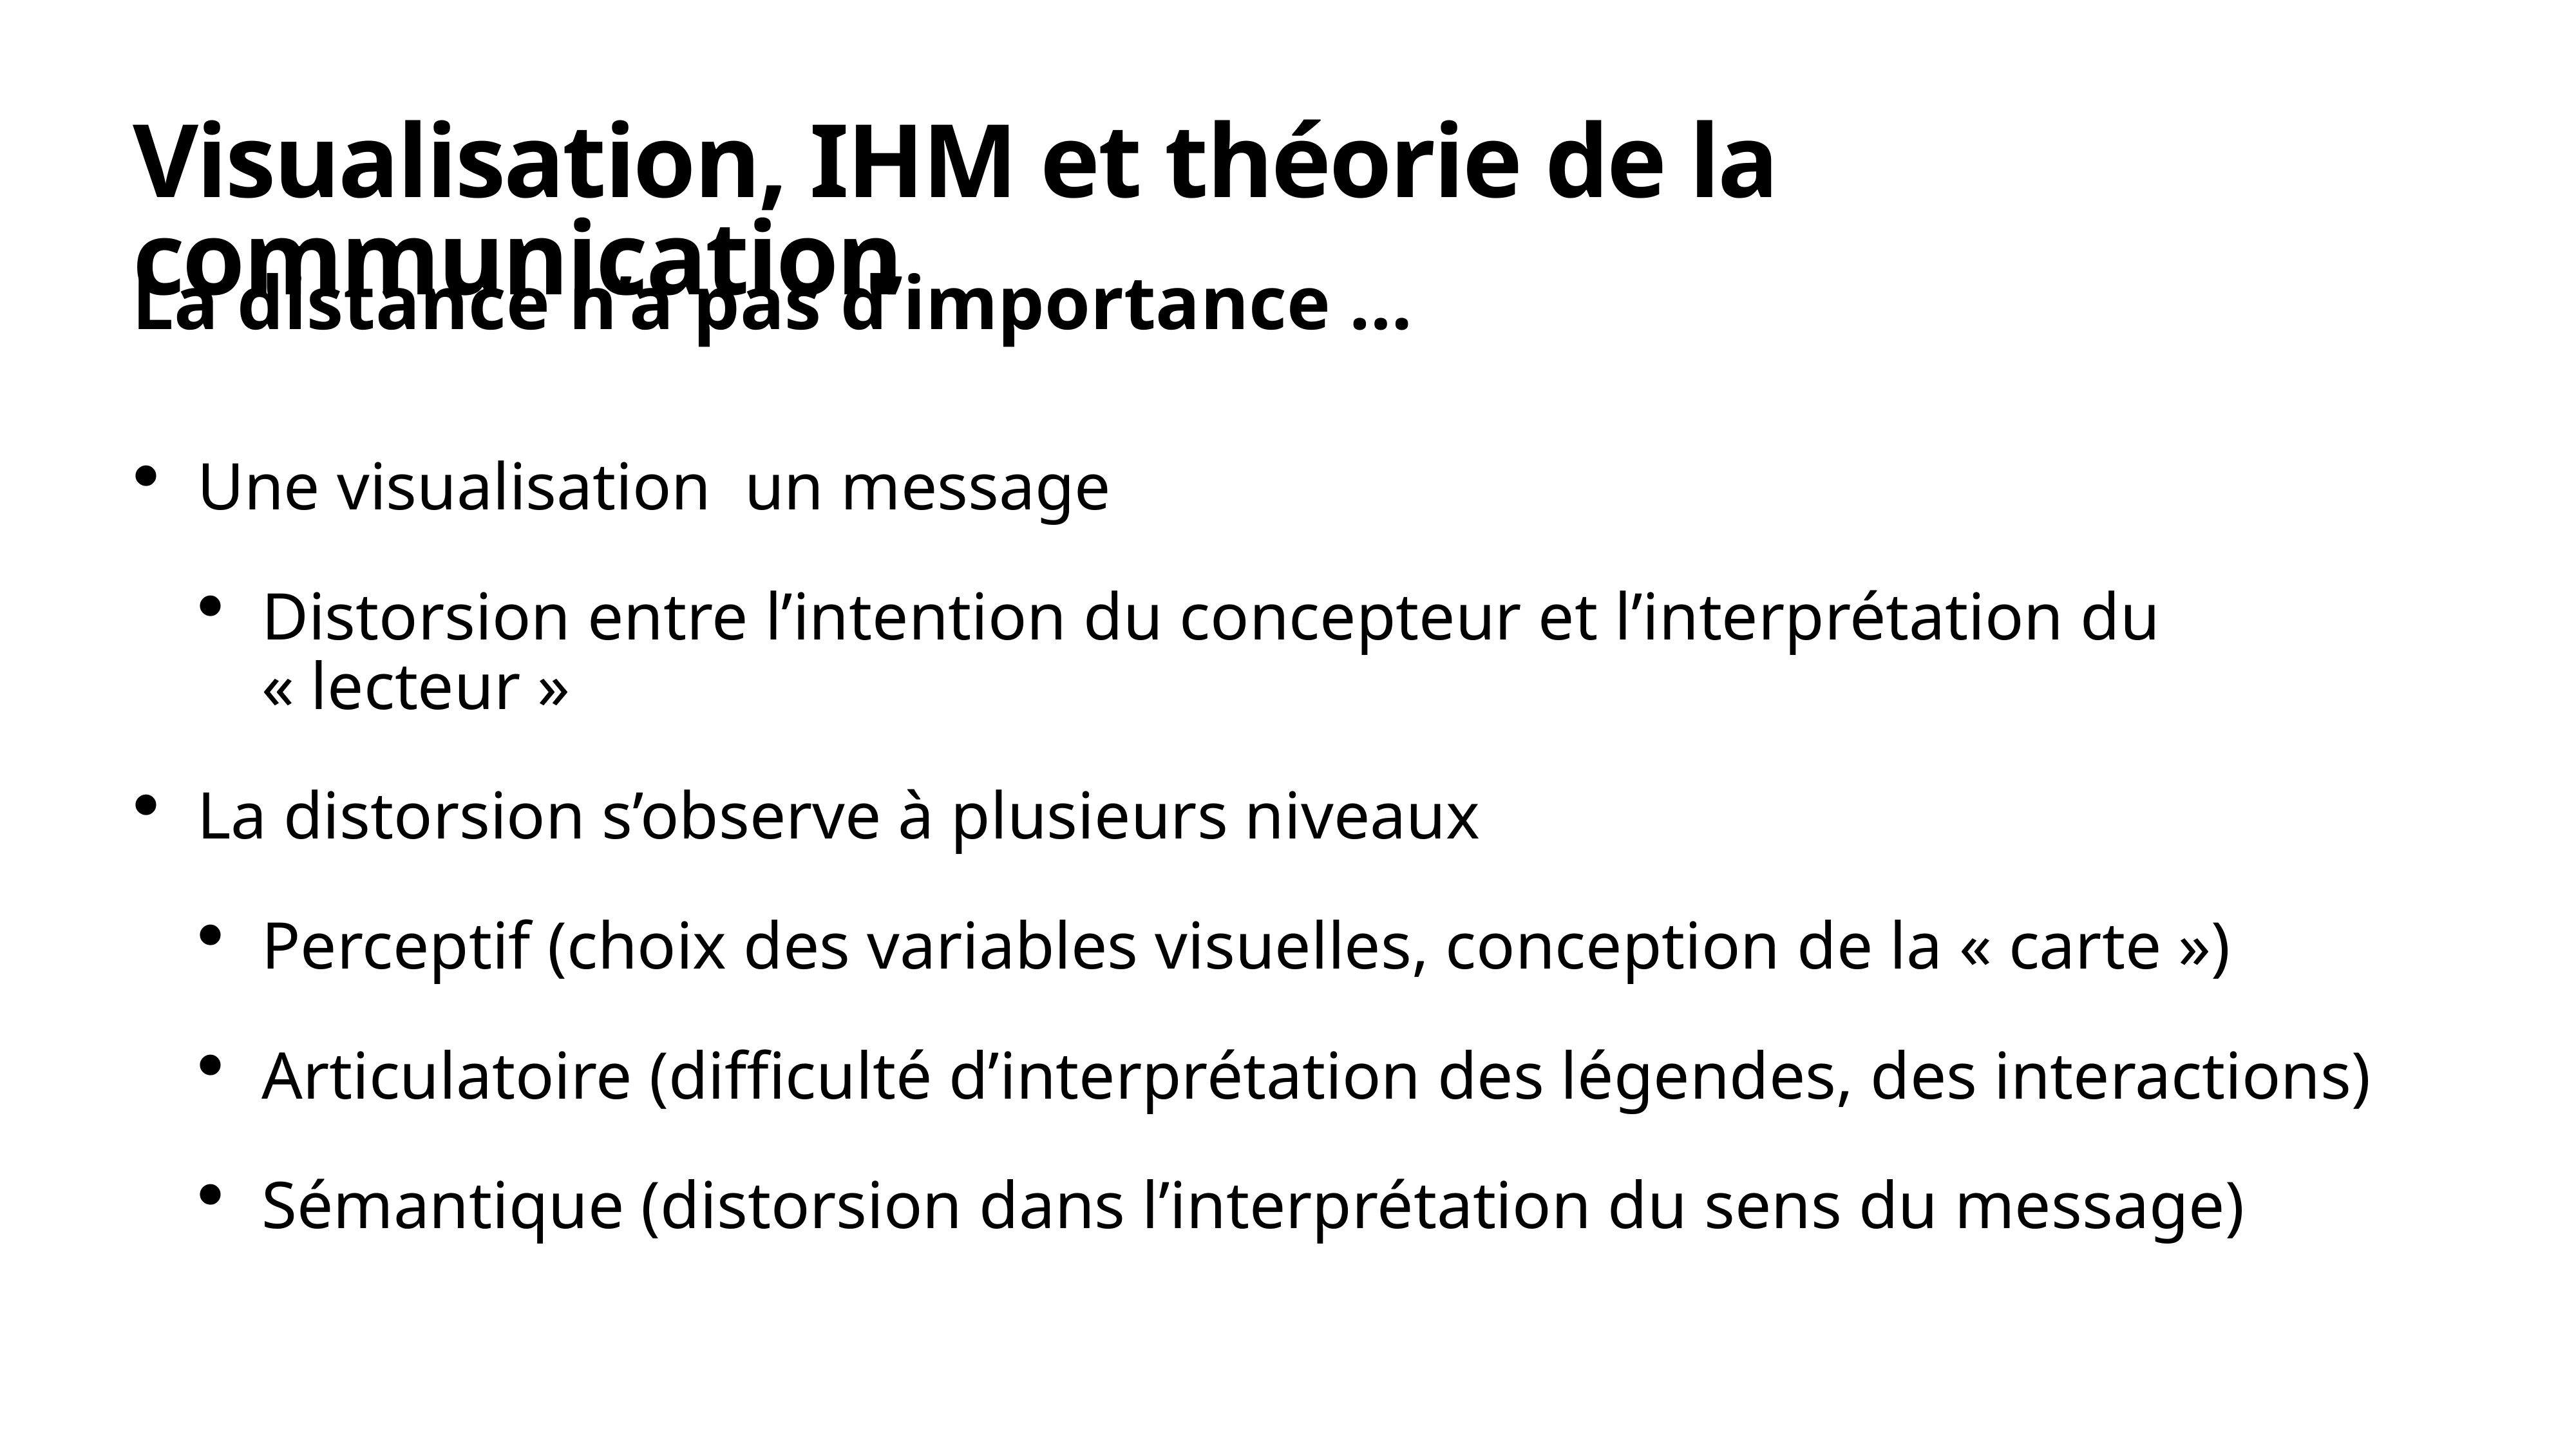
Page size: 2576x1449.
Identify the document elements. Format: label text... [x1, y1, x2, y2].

list La distance n’a pas d’importance … [127, 250, 2449, 350]
title Visualisation, IHM et théorie de la communication [127, 113, 2449, 250]
